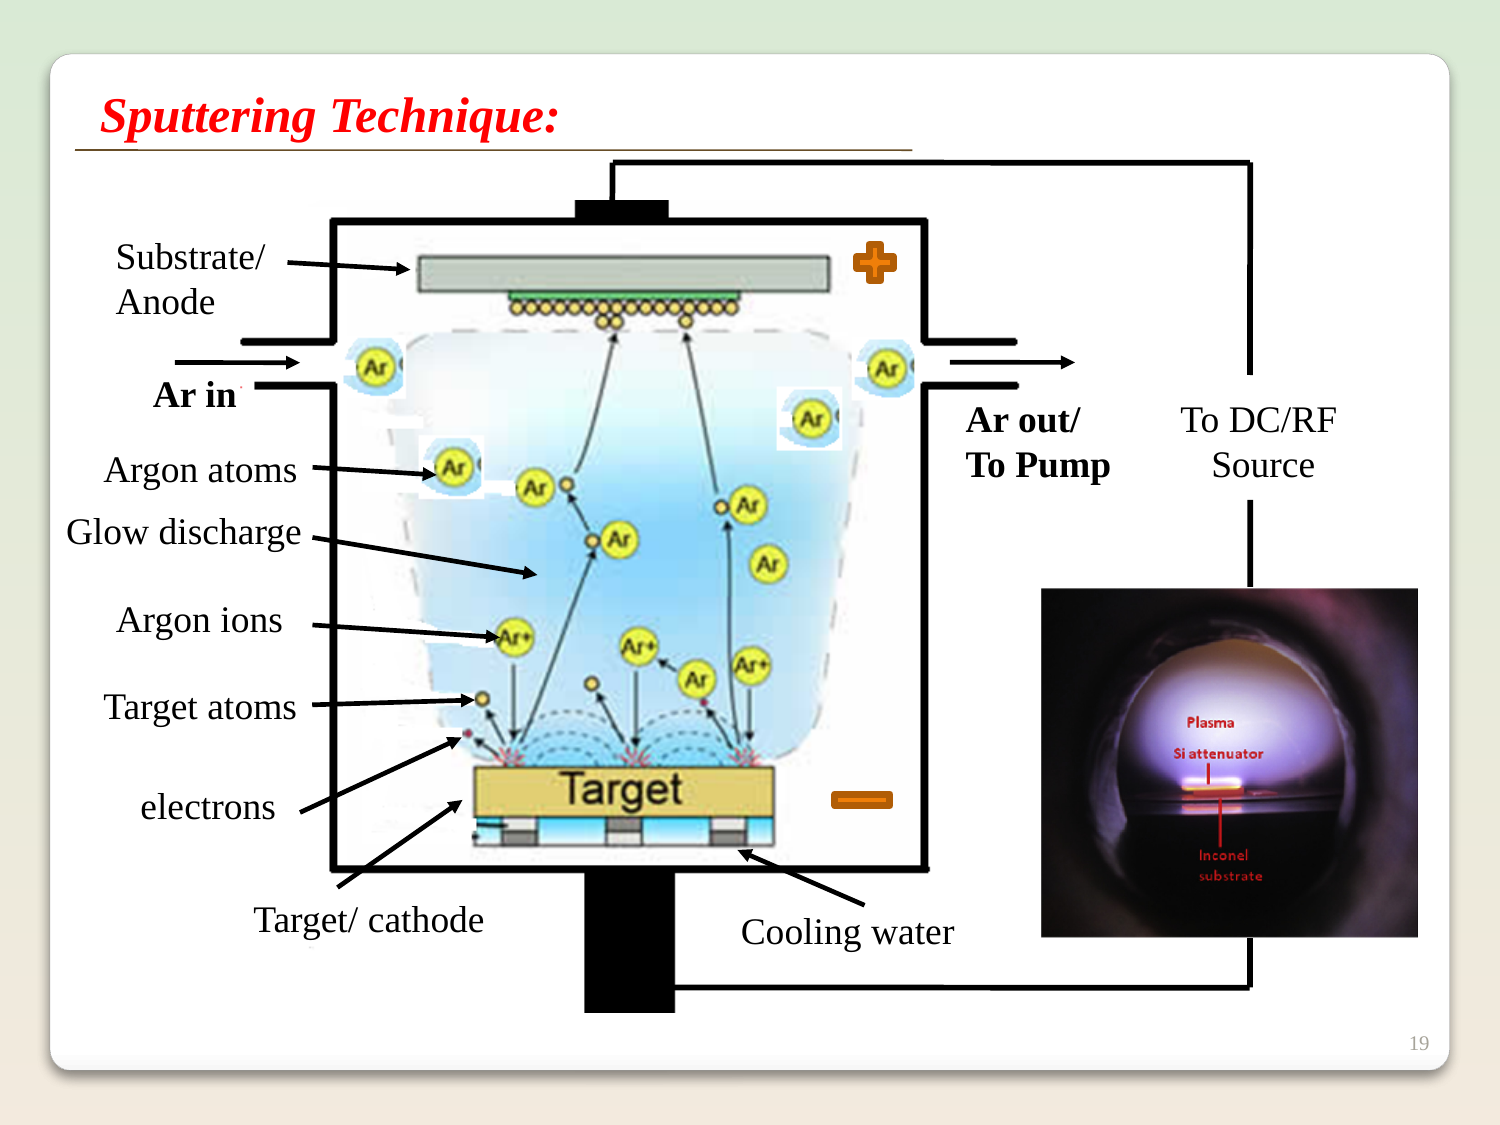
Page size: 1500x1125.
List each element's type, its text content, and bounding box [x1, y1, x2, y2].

text_box Ar in [138, 362, 217, 423]
slide_number 19 [1369, 1002, 1445, 1063]
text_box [299, 737, 462, 813]
picture [224, 199, 1420, 1014]
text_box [737, 849, 865, 906]
text_box Argon ions [100, 587, 217, 648]
text_box Sputtering Technique: [85, 74, 589, 149]
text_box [312, 624, 501, 638]
text_box electrons [125, 774, 217, 835]
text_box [313, 467, 437, 476]
text_box Substrate/ Anode [100, 224, 217, 330]
text_box To DC/RF Source [1165, 387, 1362, 493]
text_box Ar out/ To Pump [1059, 387, 1127, 493]
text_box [313, 699, 476, 706]
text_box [337, 799, 463, 888]
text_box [312, 537, 538, 576]
text_box Argon atoms [88, 437, 217, 498]
text_box Target atoms [88, 674, 217, 735]
text_box Glow discharge [51, 499, 217, 560]
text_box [287, 262, 411, 270]
